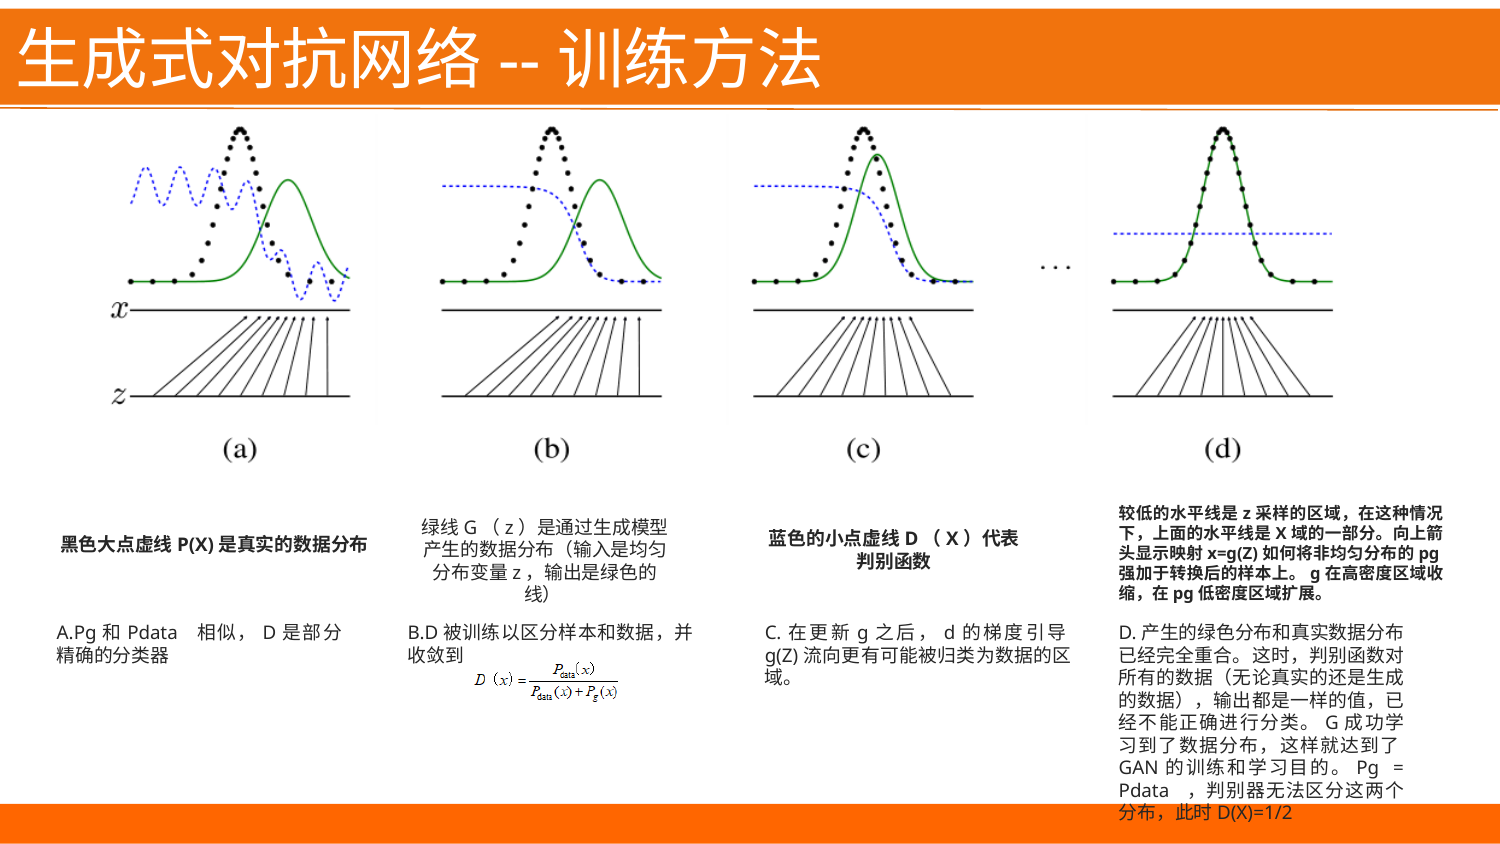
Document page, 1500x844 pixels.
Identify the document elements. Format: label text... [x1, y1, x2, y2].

title 生成式对抗网络--训练方法 [0, 8, 1500, 105]
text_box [41, 495, 1459, 834]
picture [471, 654, 630, 707]
picture [94, 114, 1357, 477]
